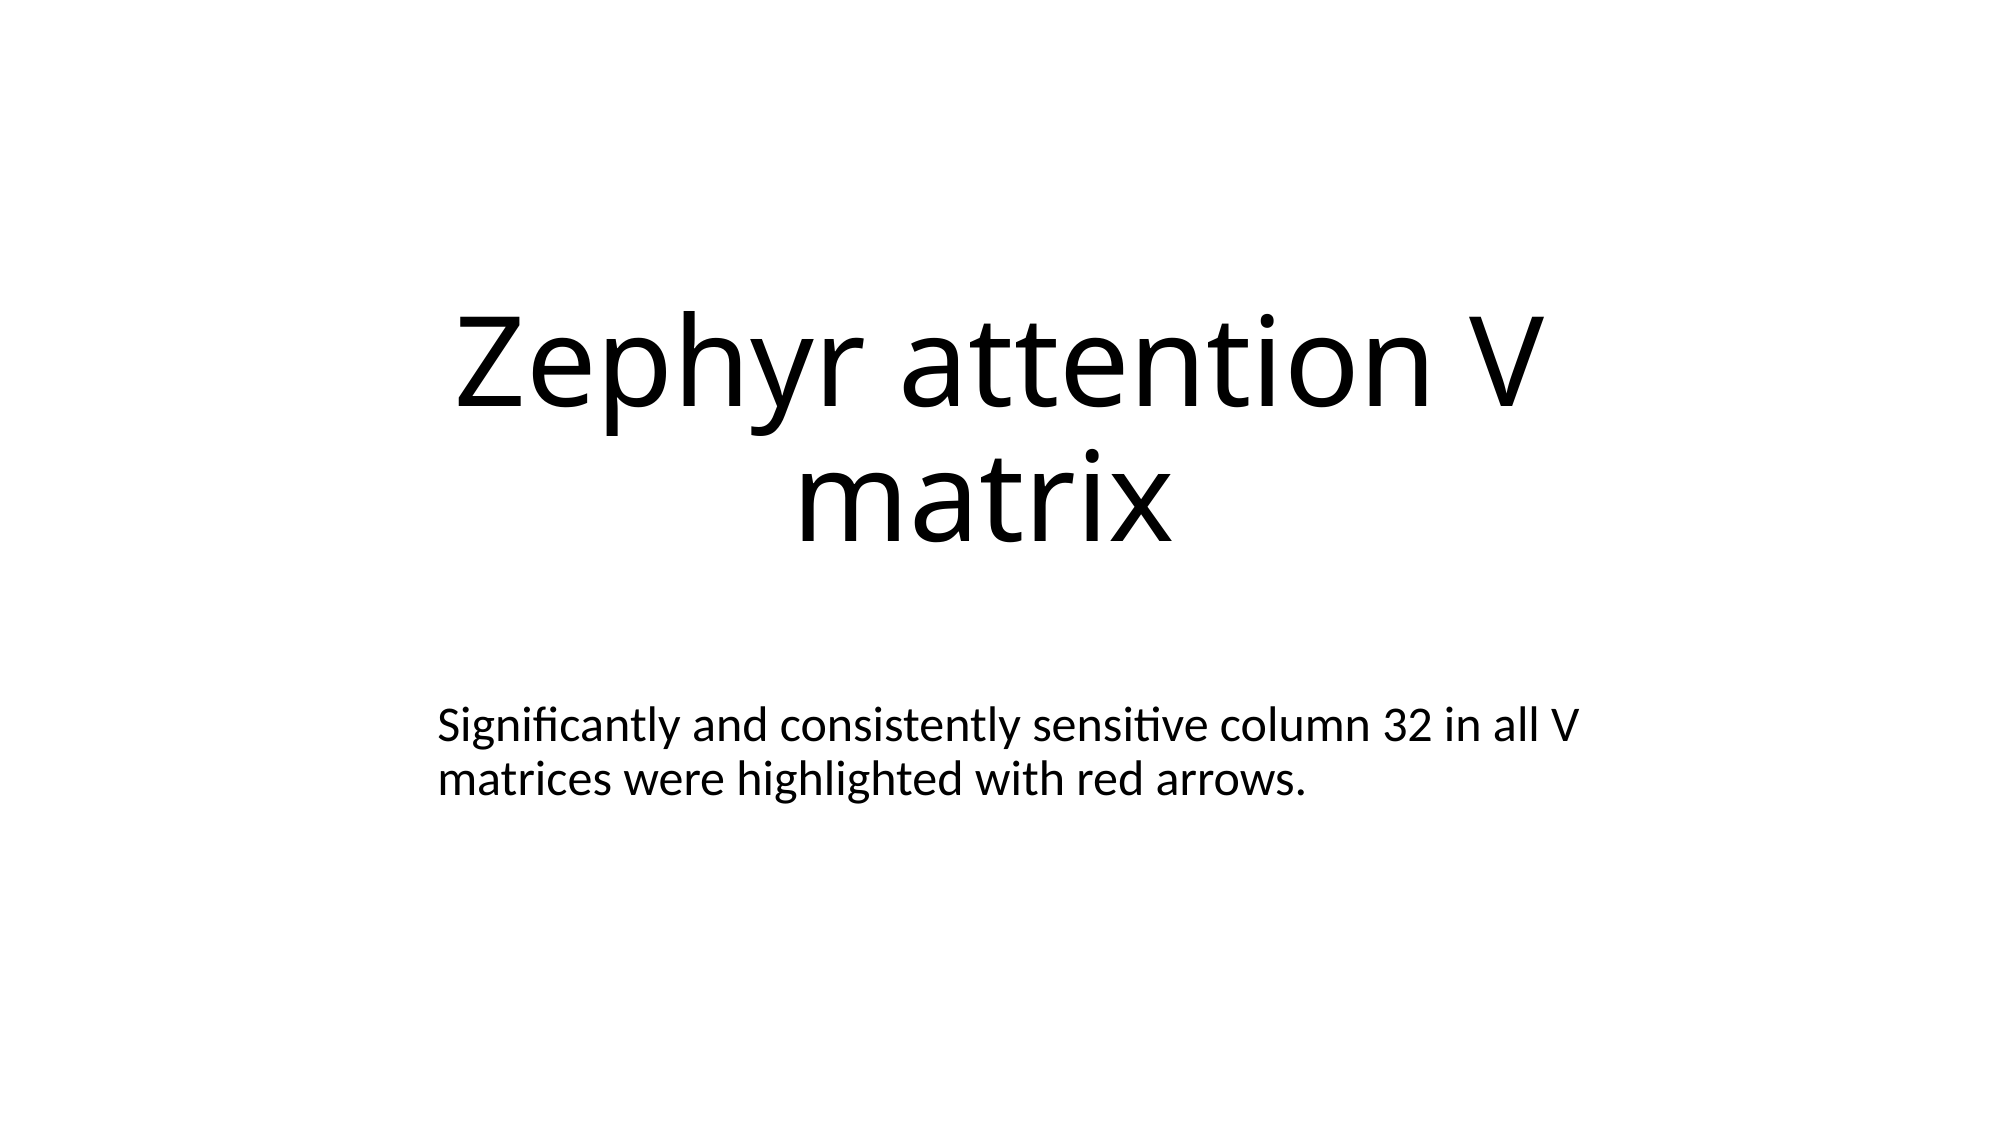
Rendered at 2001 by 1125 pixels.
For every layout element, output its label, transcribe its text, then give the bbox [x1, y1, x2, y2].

title Zephyr attention V matrix [249, 184, 1750, 576]
subtitle Significantly and consistently sensitive column 32 in all V matrices were highlighted with red arrows. [422, 690, 1618, 963]
